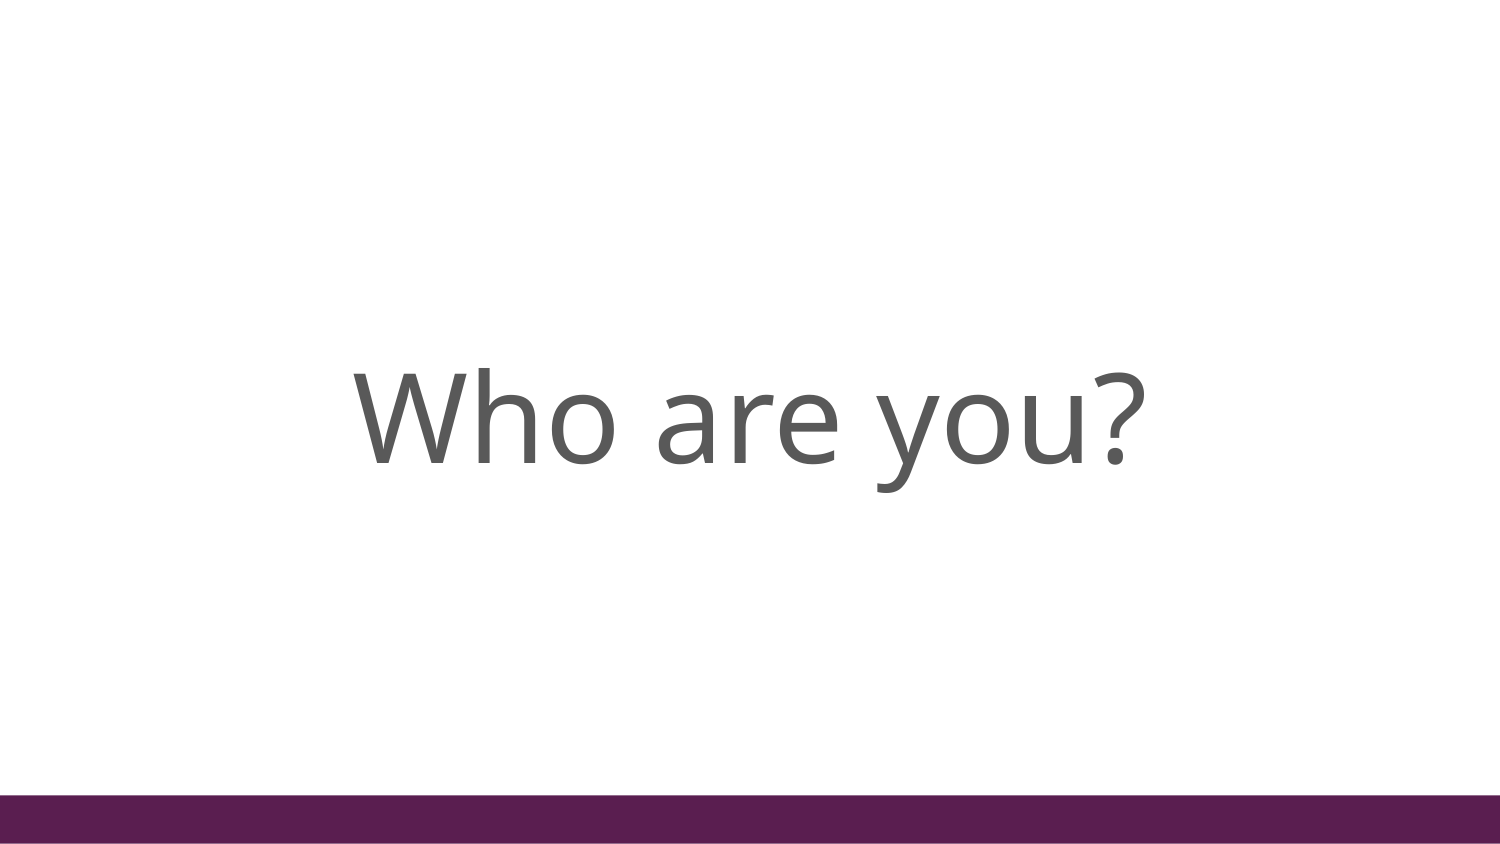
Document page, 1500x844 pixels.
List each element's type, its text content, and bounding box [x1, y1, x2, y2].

title Who are you? [51, 181, 1449, 504]
